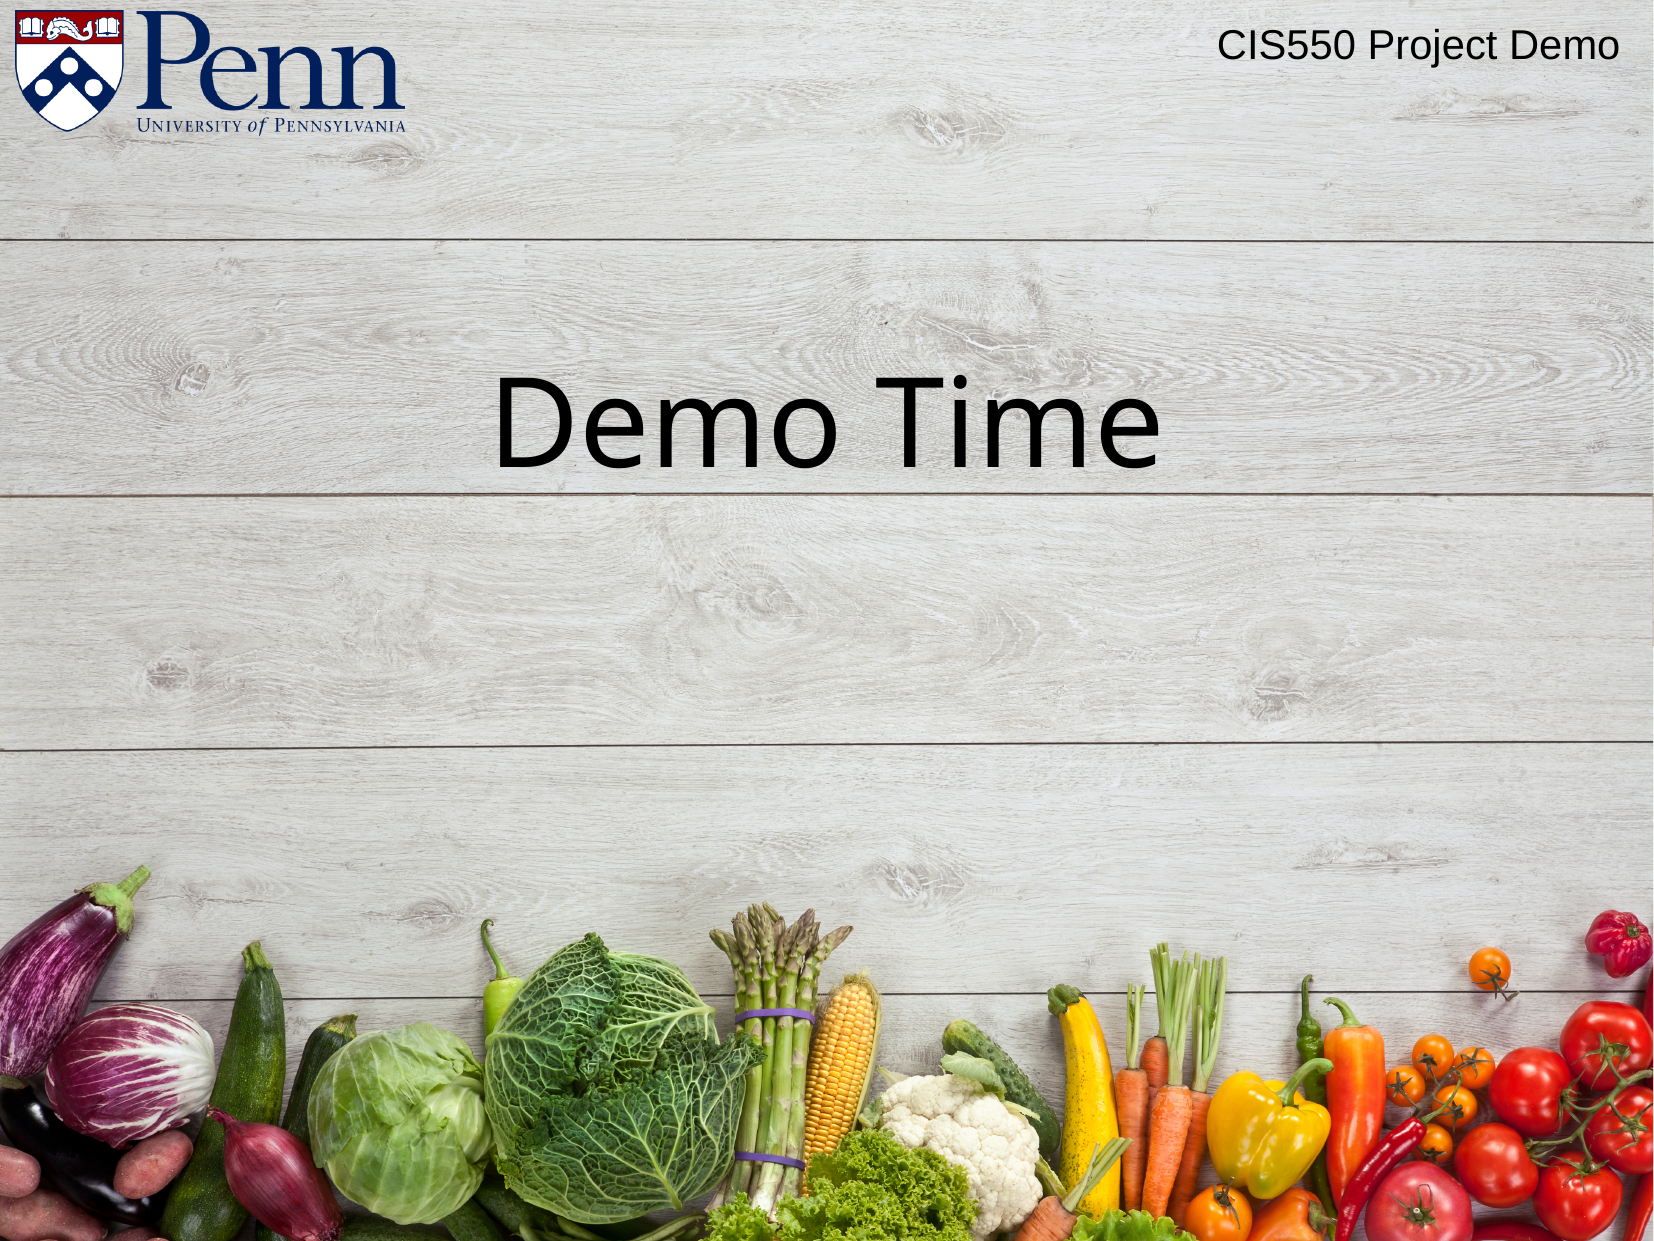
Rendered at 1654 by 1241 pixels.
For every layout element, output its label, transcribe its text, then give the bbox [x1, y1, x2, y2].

text_box CIS550 Project Demo [1202, 10, 1639, 76]
picture [0, 0, 1654, 1241]
text_box Demo Time [82, 314, 1571, 522]
